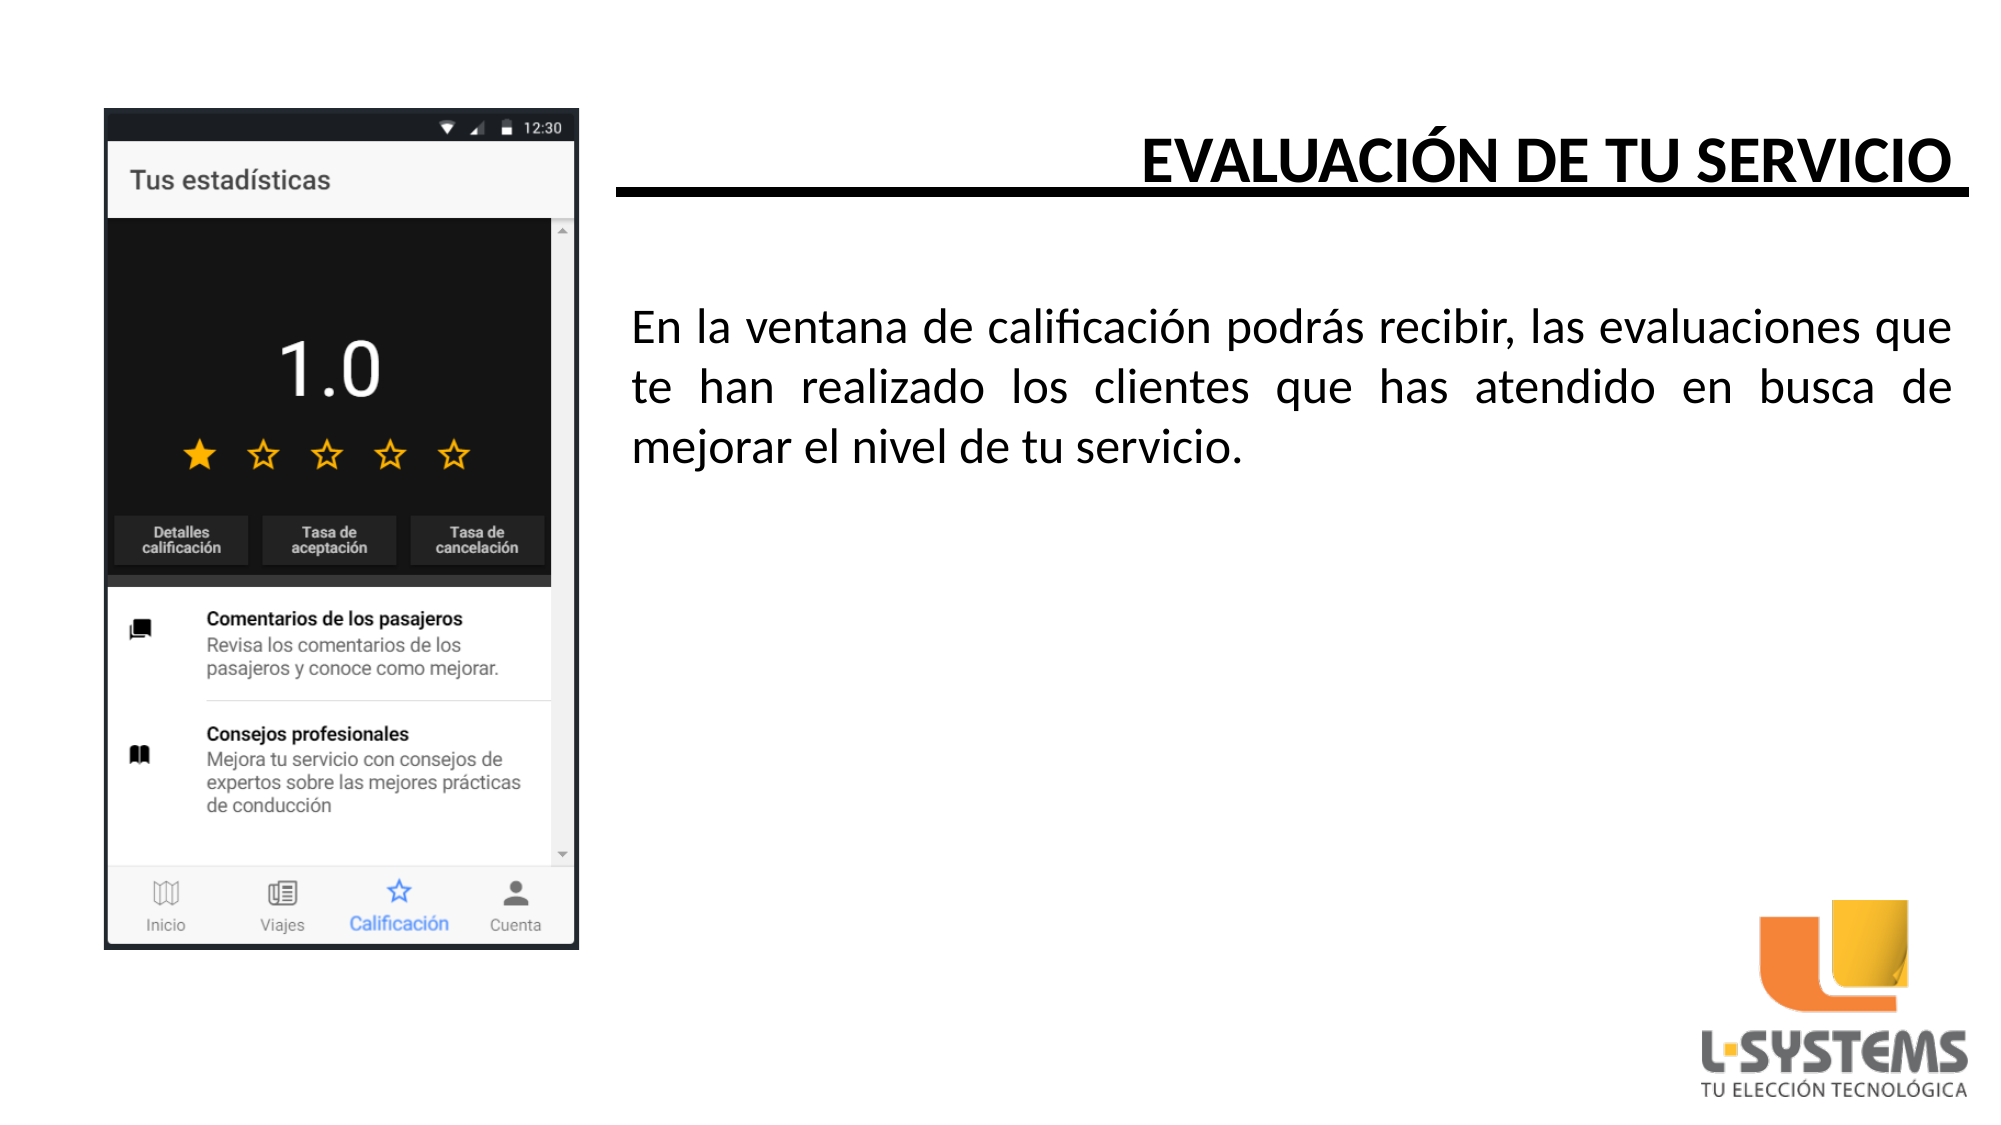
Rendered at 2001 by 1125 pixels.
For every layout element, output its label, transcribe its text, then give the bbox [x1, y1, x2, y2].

text_box EVALUACIÓN DE TU SERVICIO [616, 197, 1968, 203]
text_box En la ventana de calificación podrás recibir, las evaluaciones que te han realizado los clientes que has atendido en busca de mejorar el nivel de tu servicio. [616, 286, 1968, 482]
picture [1701, 900, 1968, 1097]
picture [103, 108, 580, 950]
text_box EVALUACIÓN DE TU SERVICIO [616, 108, 1968, 187]
text_box [616, 187, 1969, 197]
